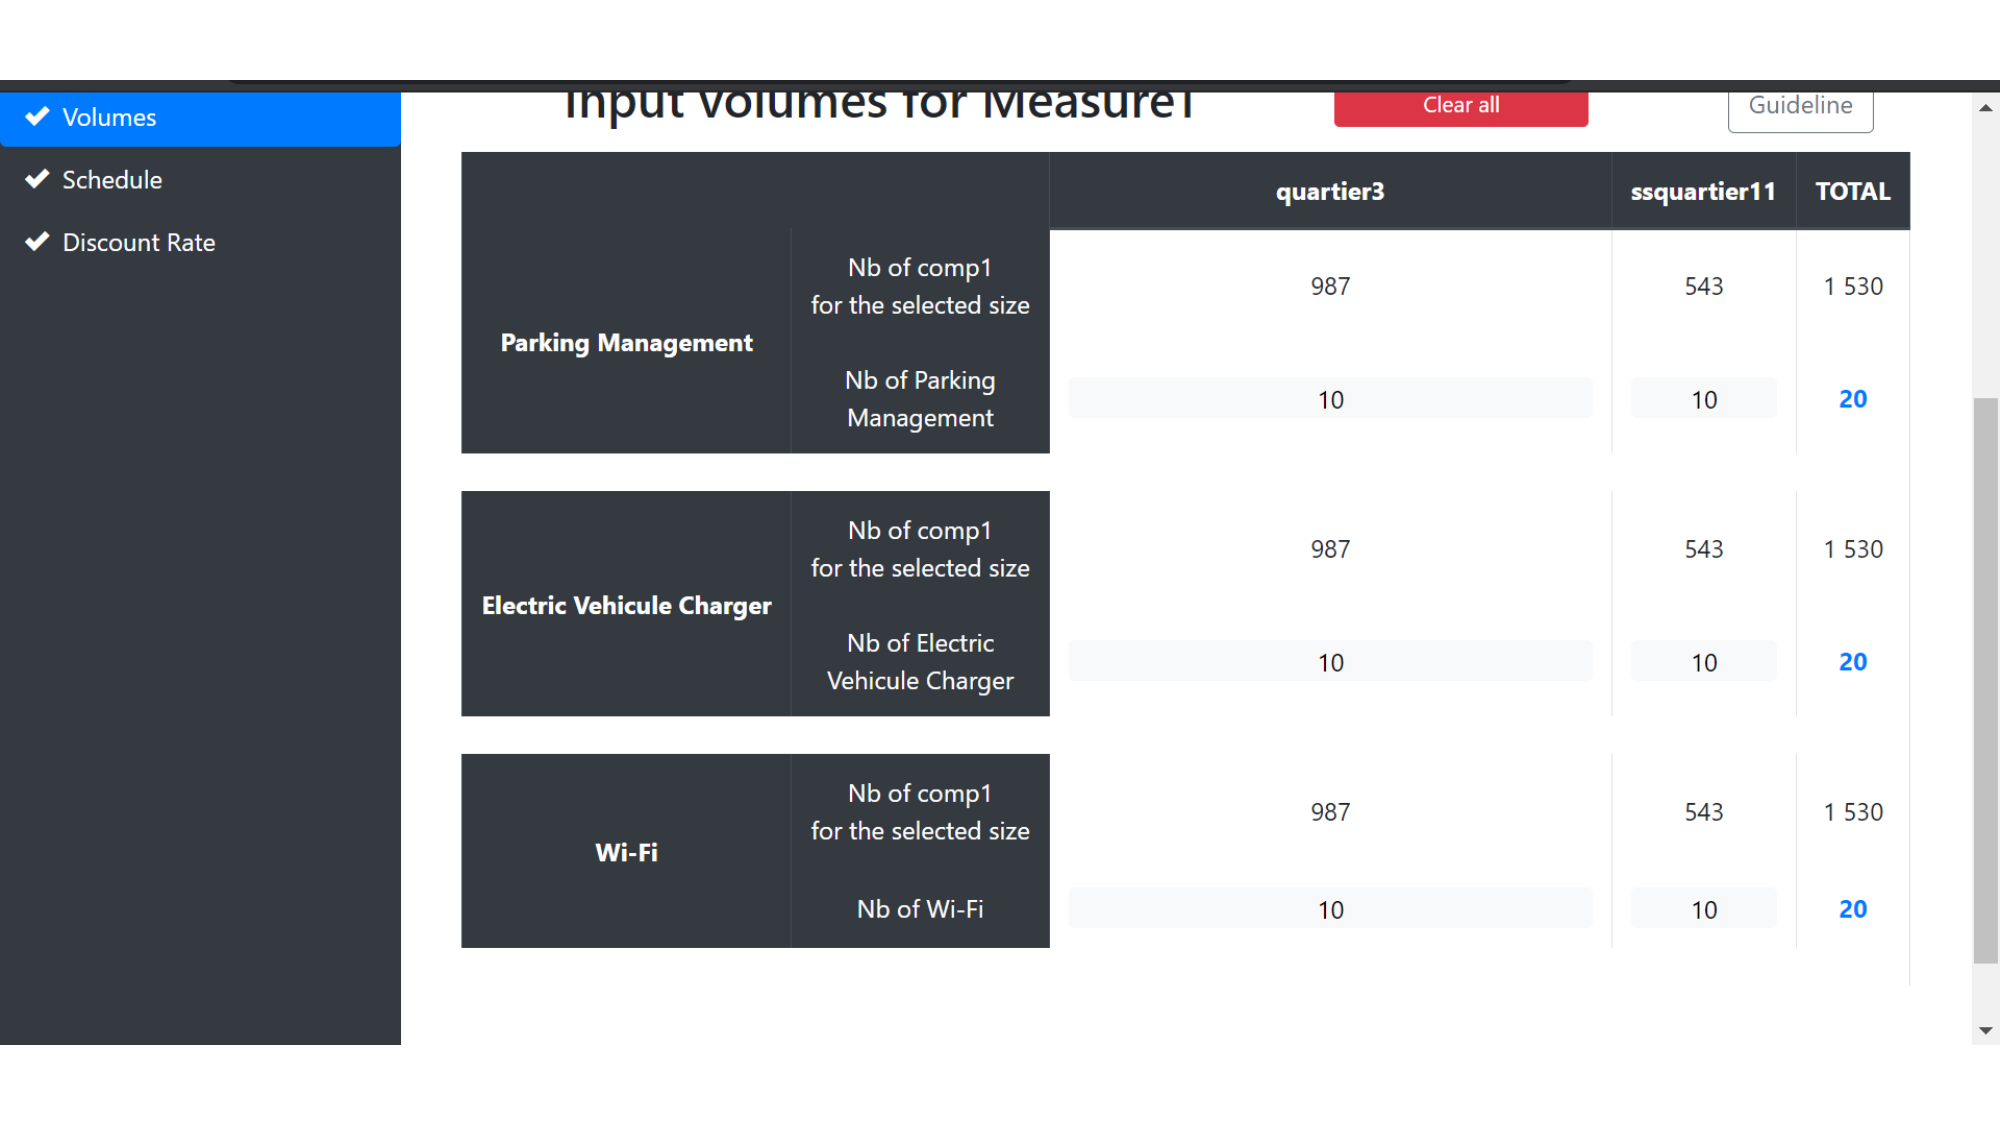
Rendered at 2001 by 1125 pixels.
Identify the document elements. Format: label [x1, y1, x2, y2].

picture [0, 80, 2000, 1045]
